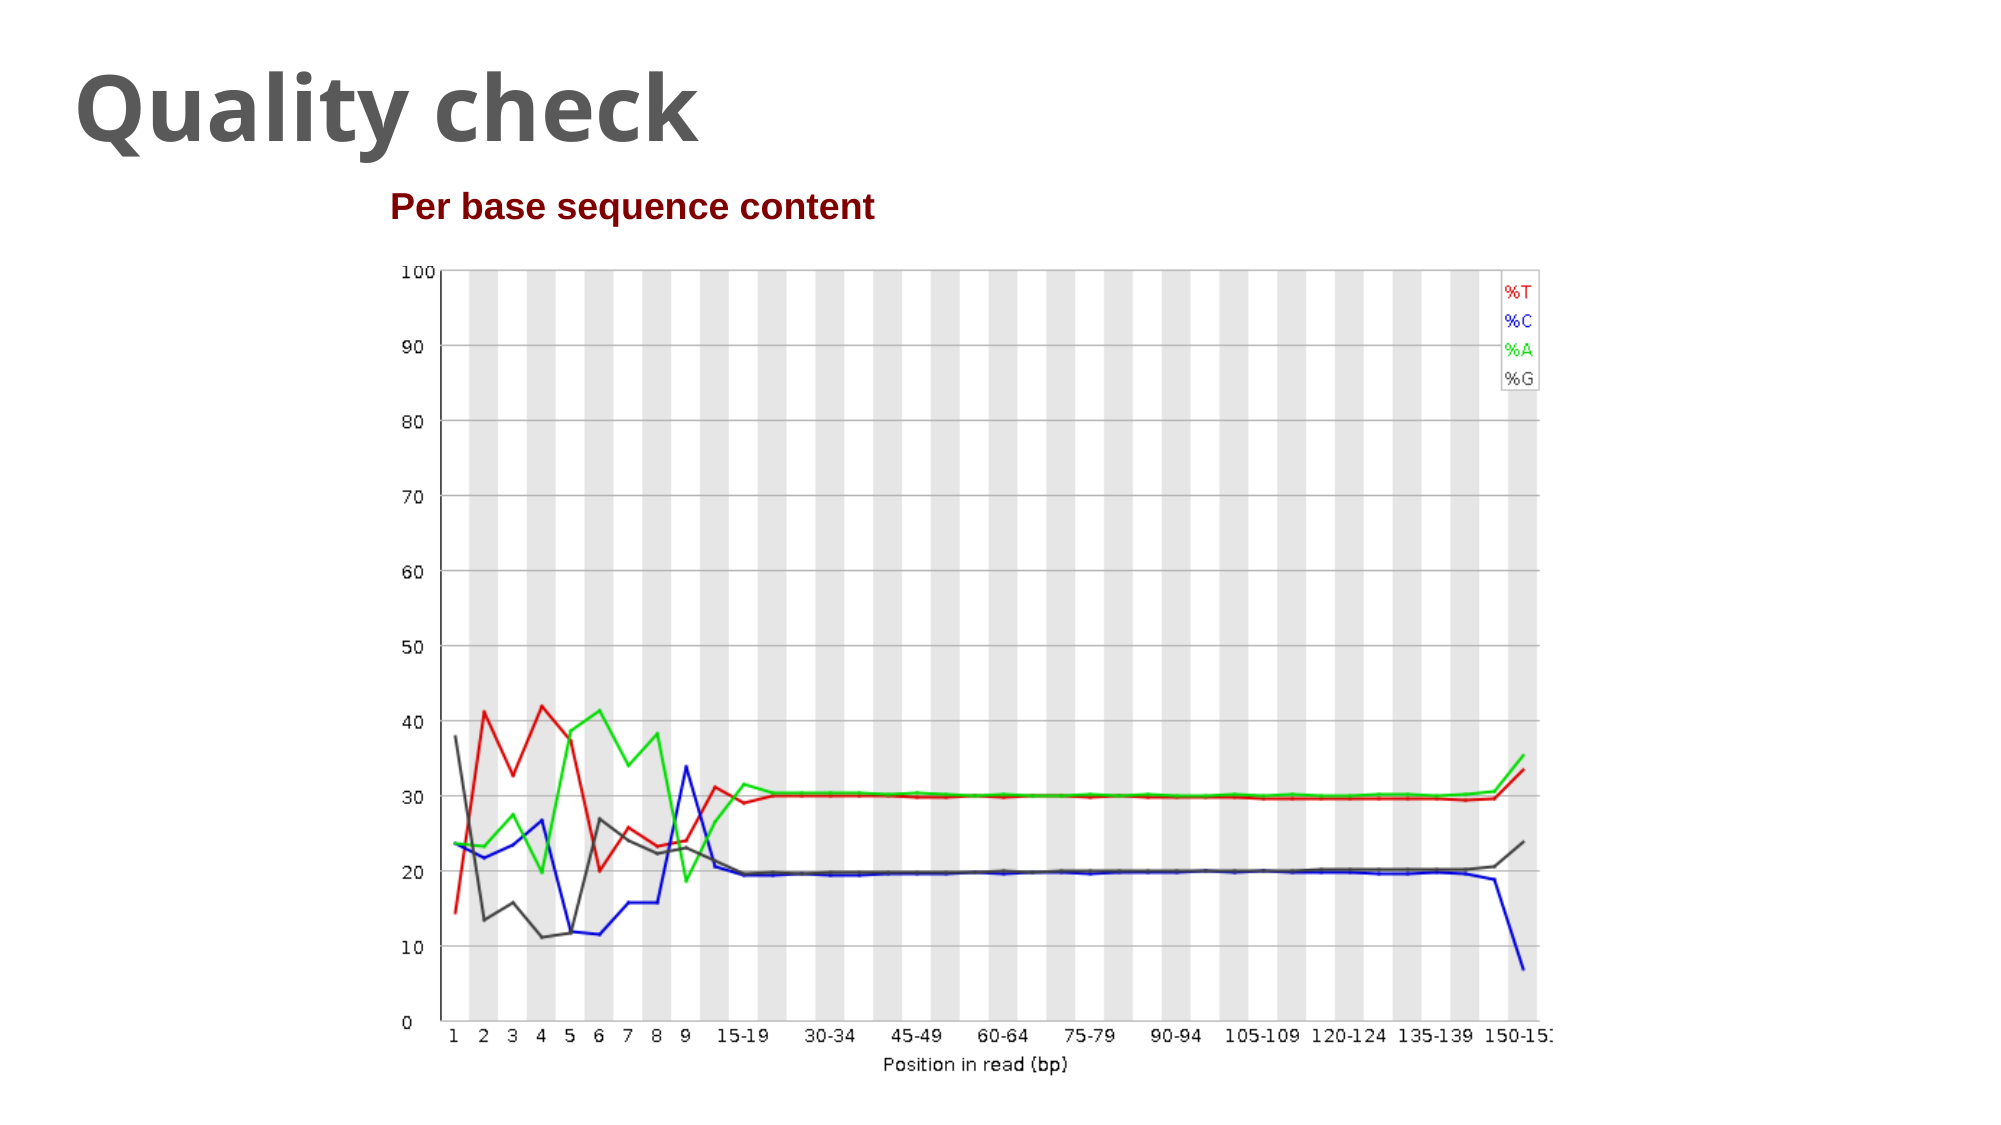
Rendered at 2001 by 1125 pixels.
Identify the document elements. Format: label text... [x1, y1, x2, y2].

title Quality check [58, 3, 2000, 221]
text_box Per base sequence content [375, 175, 1376, 235]
picture [312, 266, 1618, 1100]
